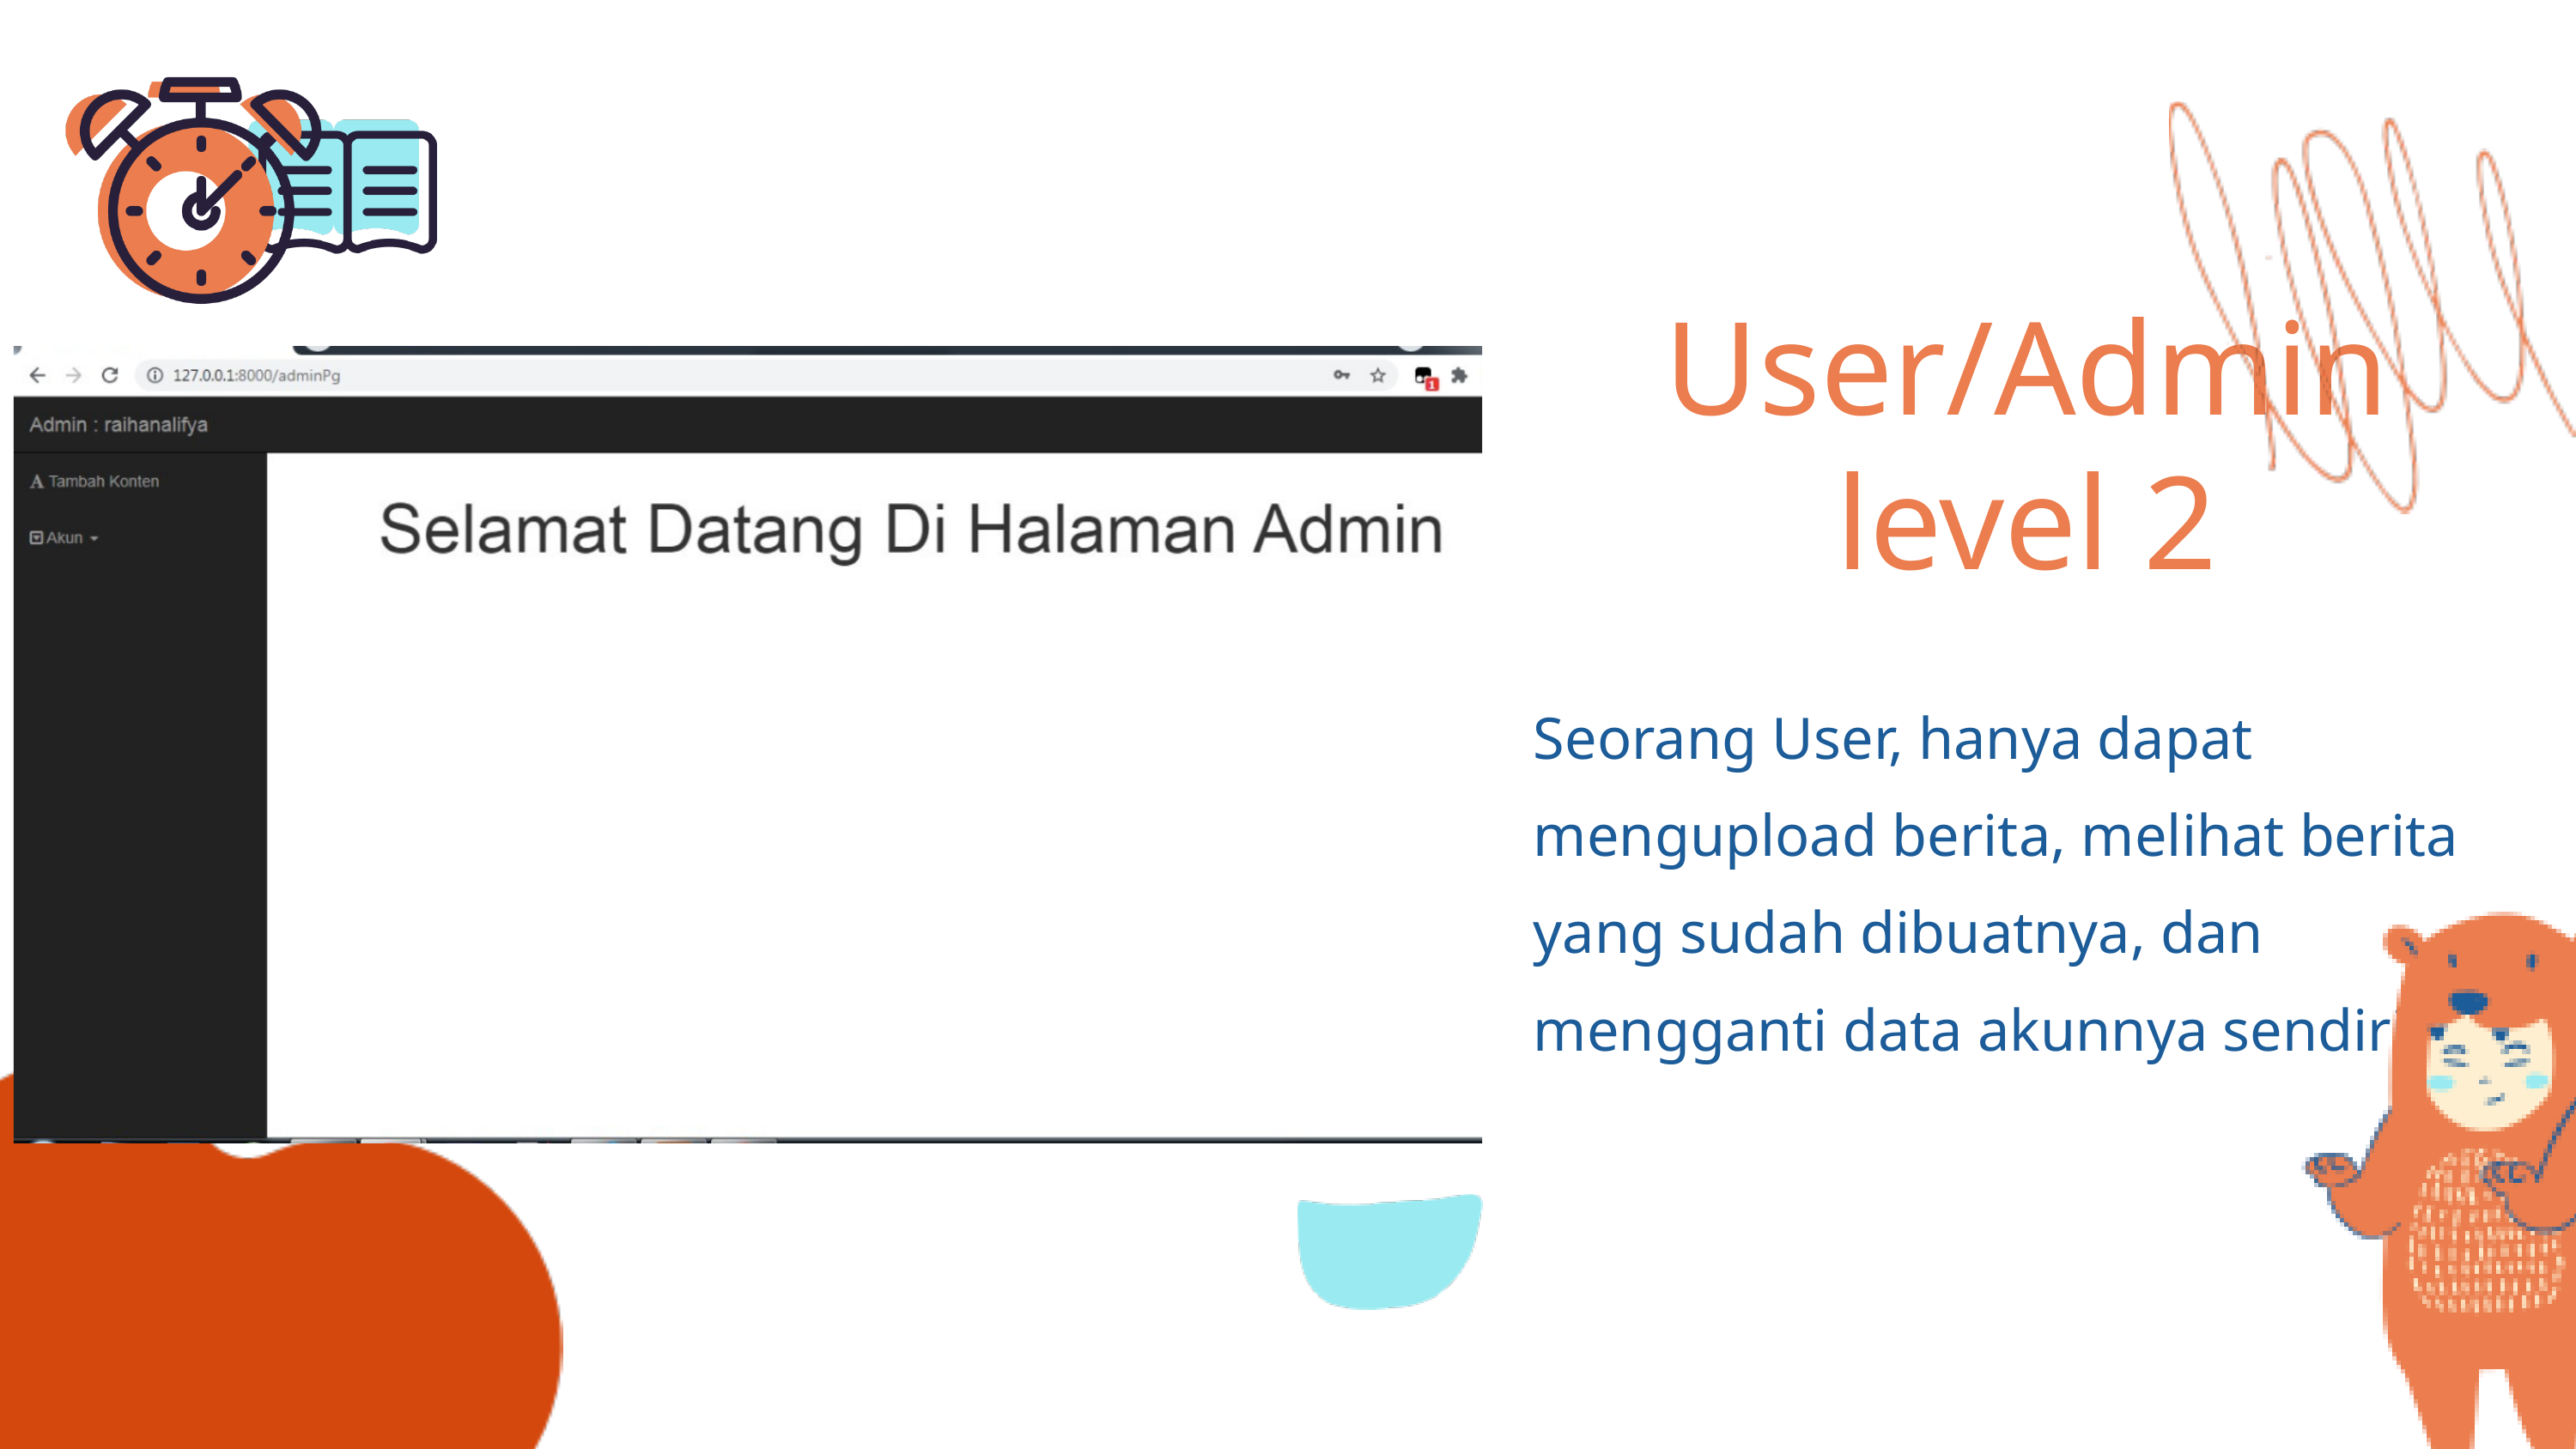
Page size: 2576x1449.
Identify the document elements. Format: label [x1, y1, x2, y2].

picture [1297, 1194, 1483, 1311]
picture [2301, 912, 2576, 1449]
picture [2168, 100, 2576, 515]
picture [0, 0, 1483, 1449]
text_box [1533, 294, 2521, 1143]
